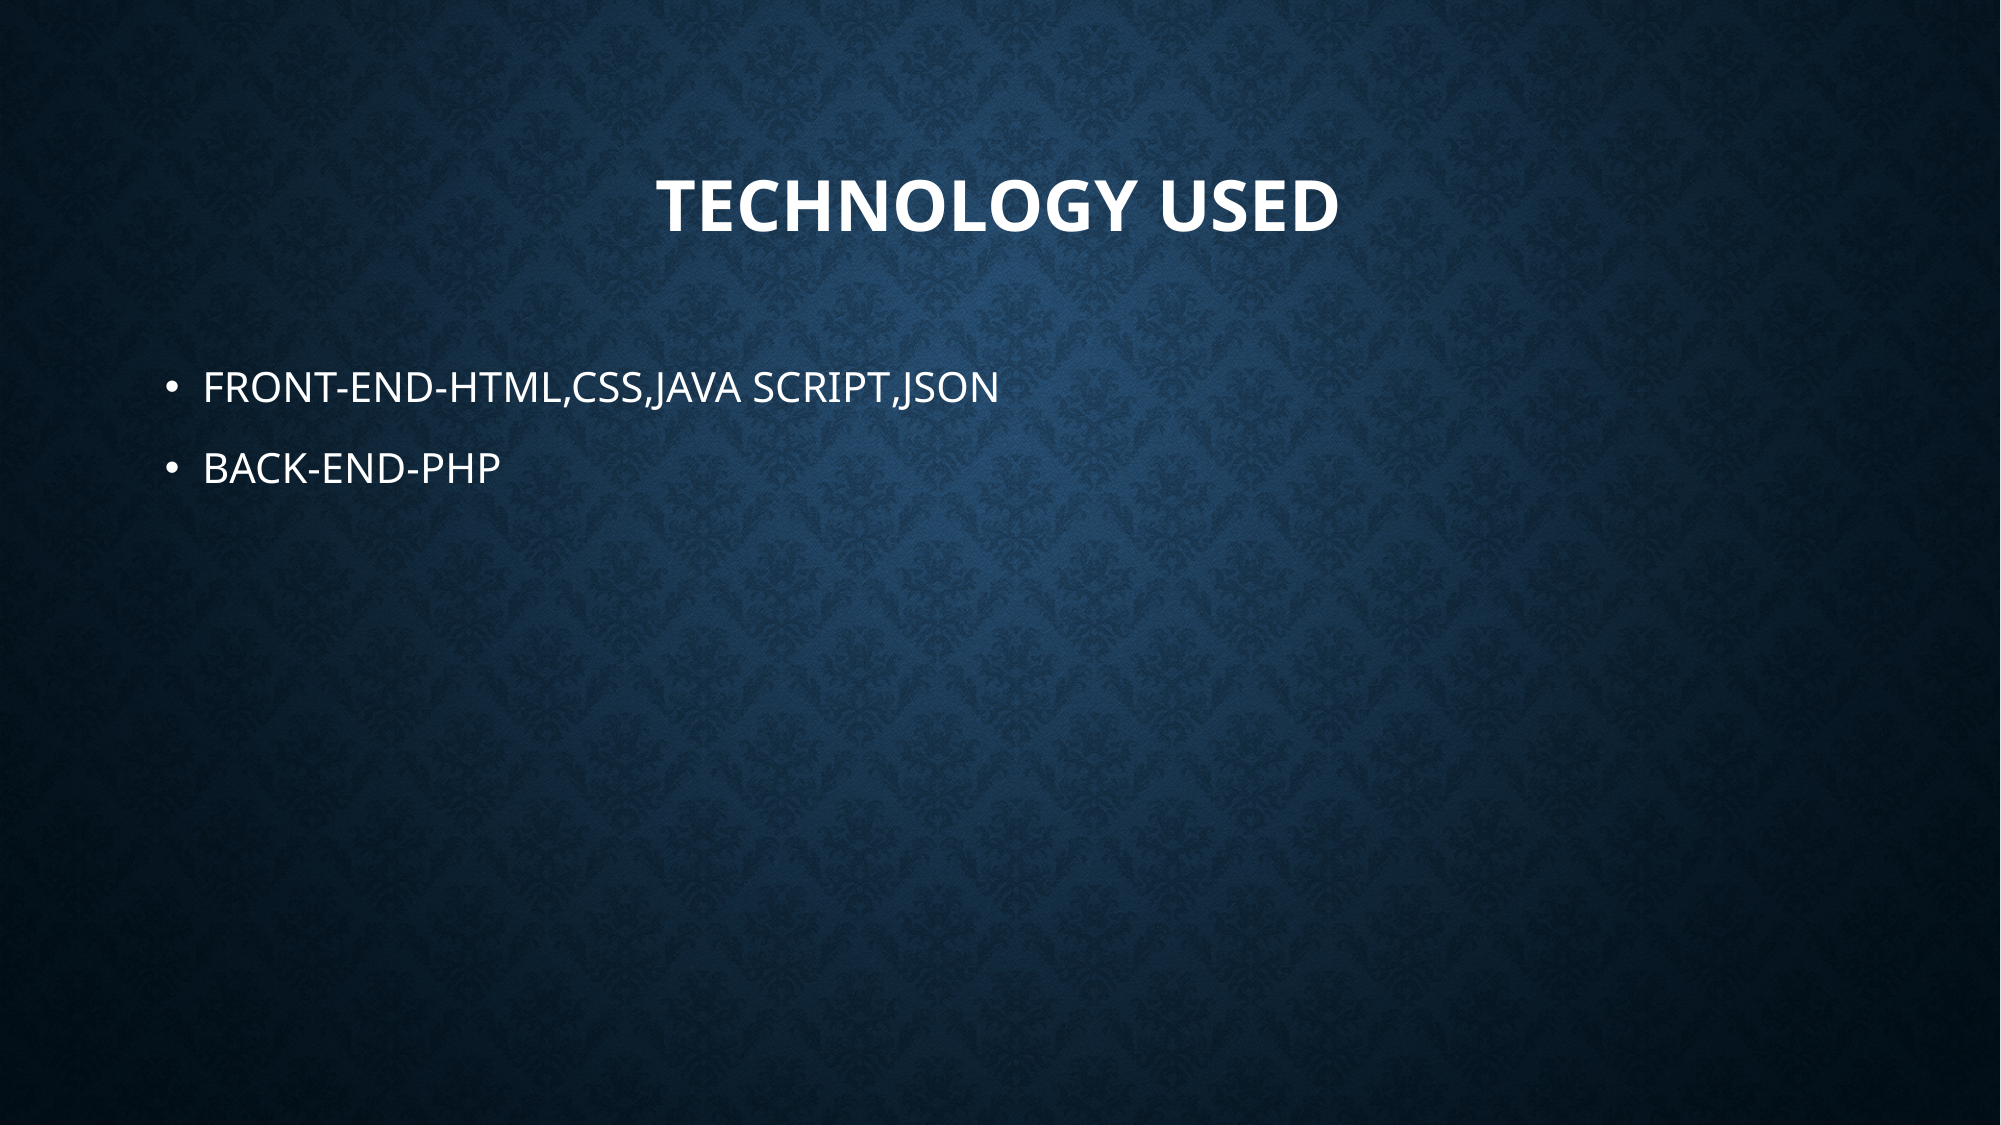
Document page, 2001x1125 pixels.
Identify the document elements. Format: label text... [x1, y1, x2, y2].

title TECHNOLOGY USED [149, 99, 1849, 318]
list FRONT-END-HTML,CSS,JAVA SCRIPT,JSON BACK-END-PHP [149, 343, 1849, 950]
